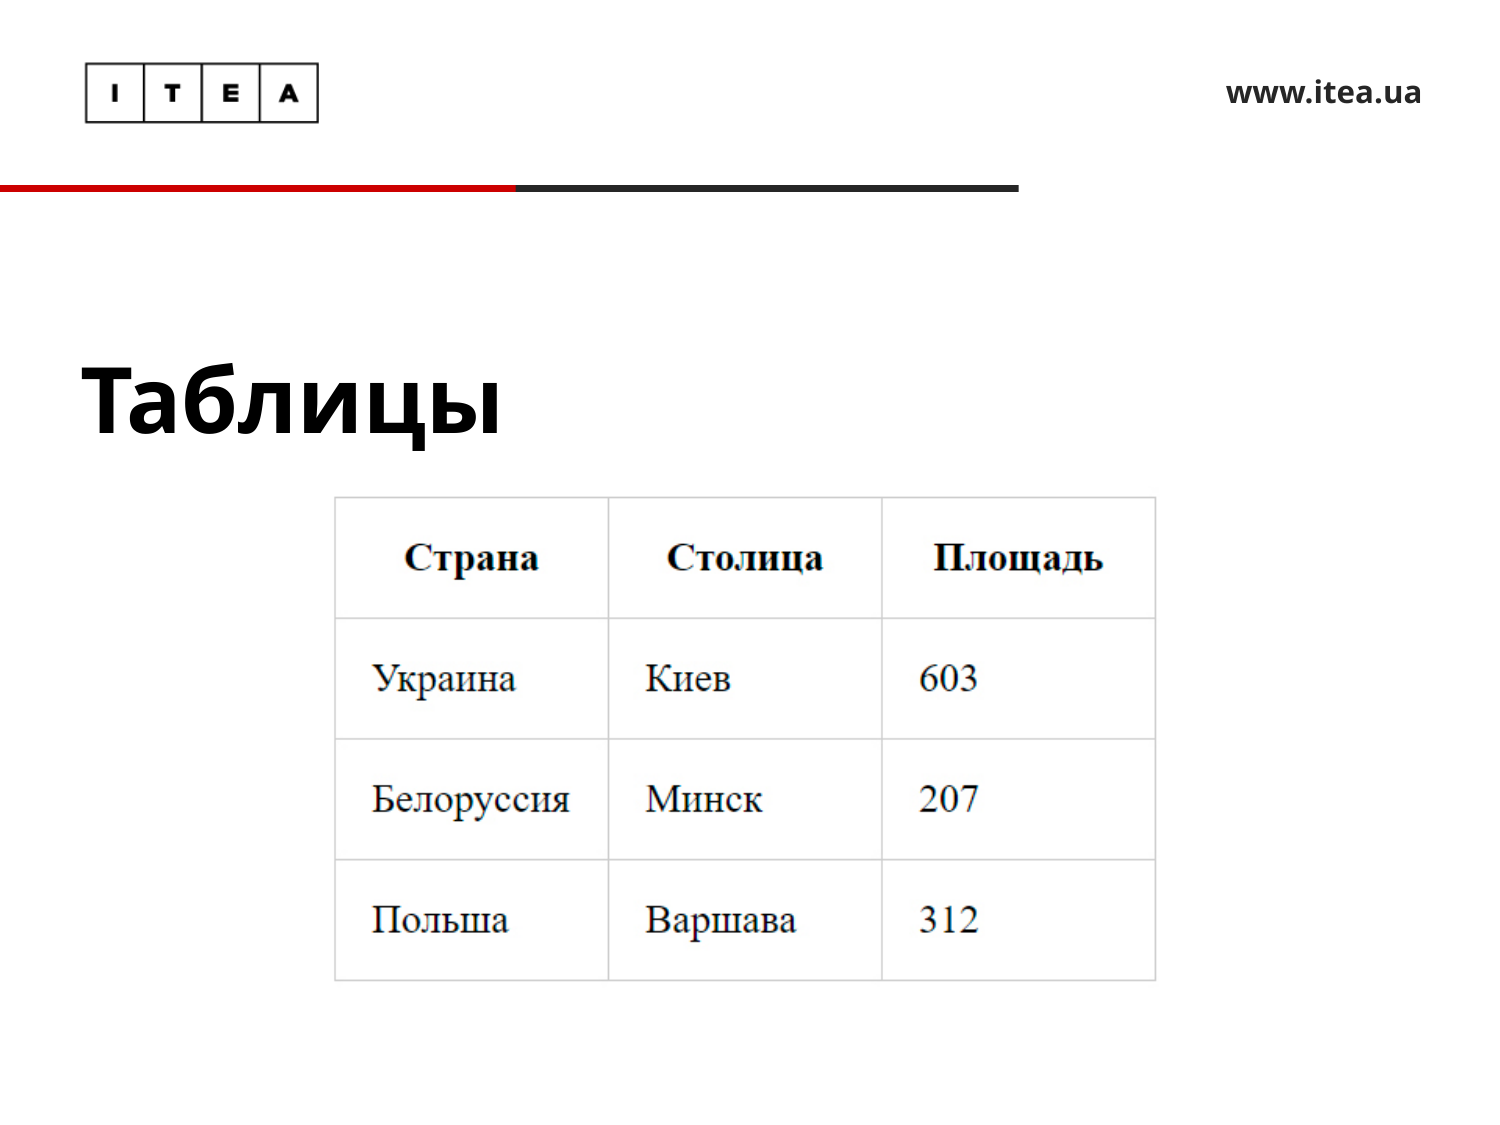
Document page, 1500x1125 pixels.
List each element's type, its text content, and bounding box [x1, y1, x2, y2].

text_box [0, 185, 516, 192]
picture [57, 49, 344, 133]
picture [321, 486, 1170, 994]
text_box www.itea.ua [1172, 66, 1477, 115]
text_box [516, 185, 1019, 192]
title Таблицы [65, 323, 1425, 421]
